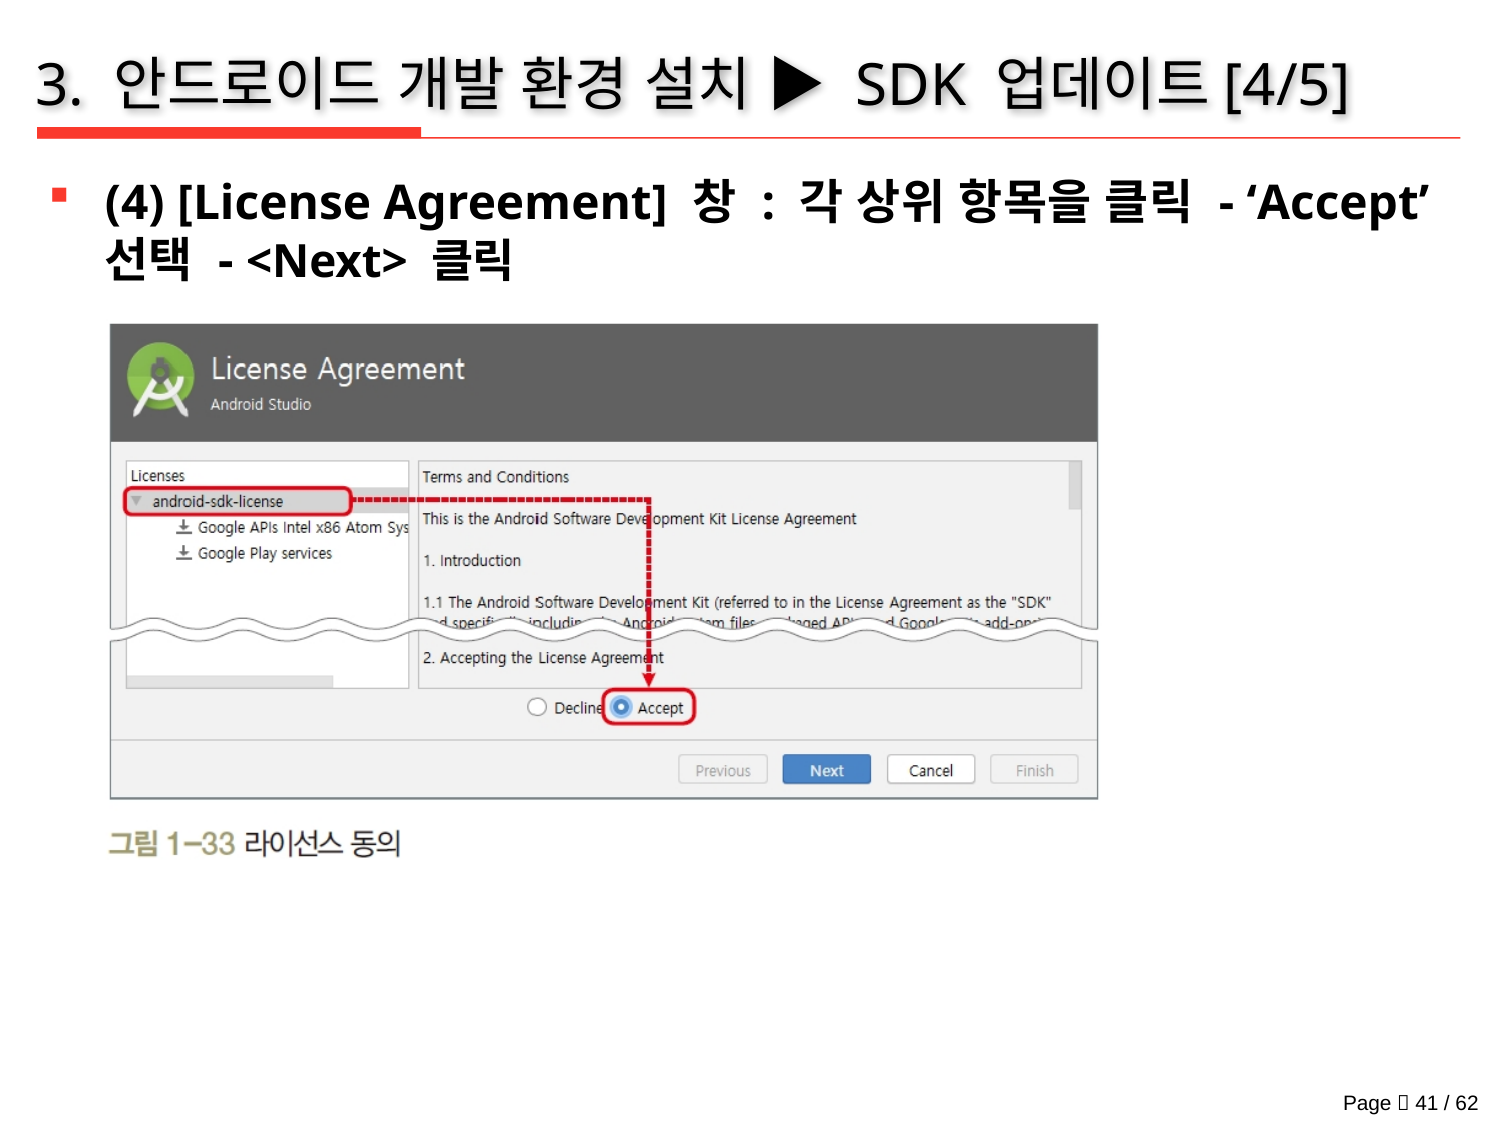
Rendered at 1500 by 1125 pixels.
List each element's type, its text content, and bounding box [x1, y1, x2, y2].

title 3. 안드로이드 개발 환경 설치 ▶ SDK 업데이트[4/5] [35, 47, 1434, 142]
list (4) [License Agreement] 창 : 각 상위 항목을 클릭 - ‘Accept’ 선택 - <Next> 클릭 [48, 171, 1448, 880]
picture [105, 319, 1103, 861]
